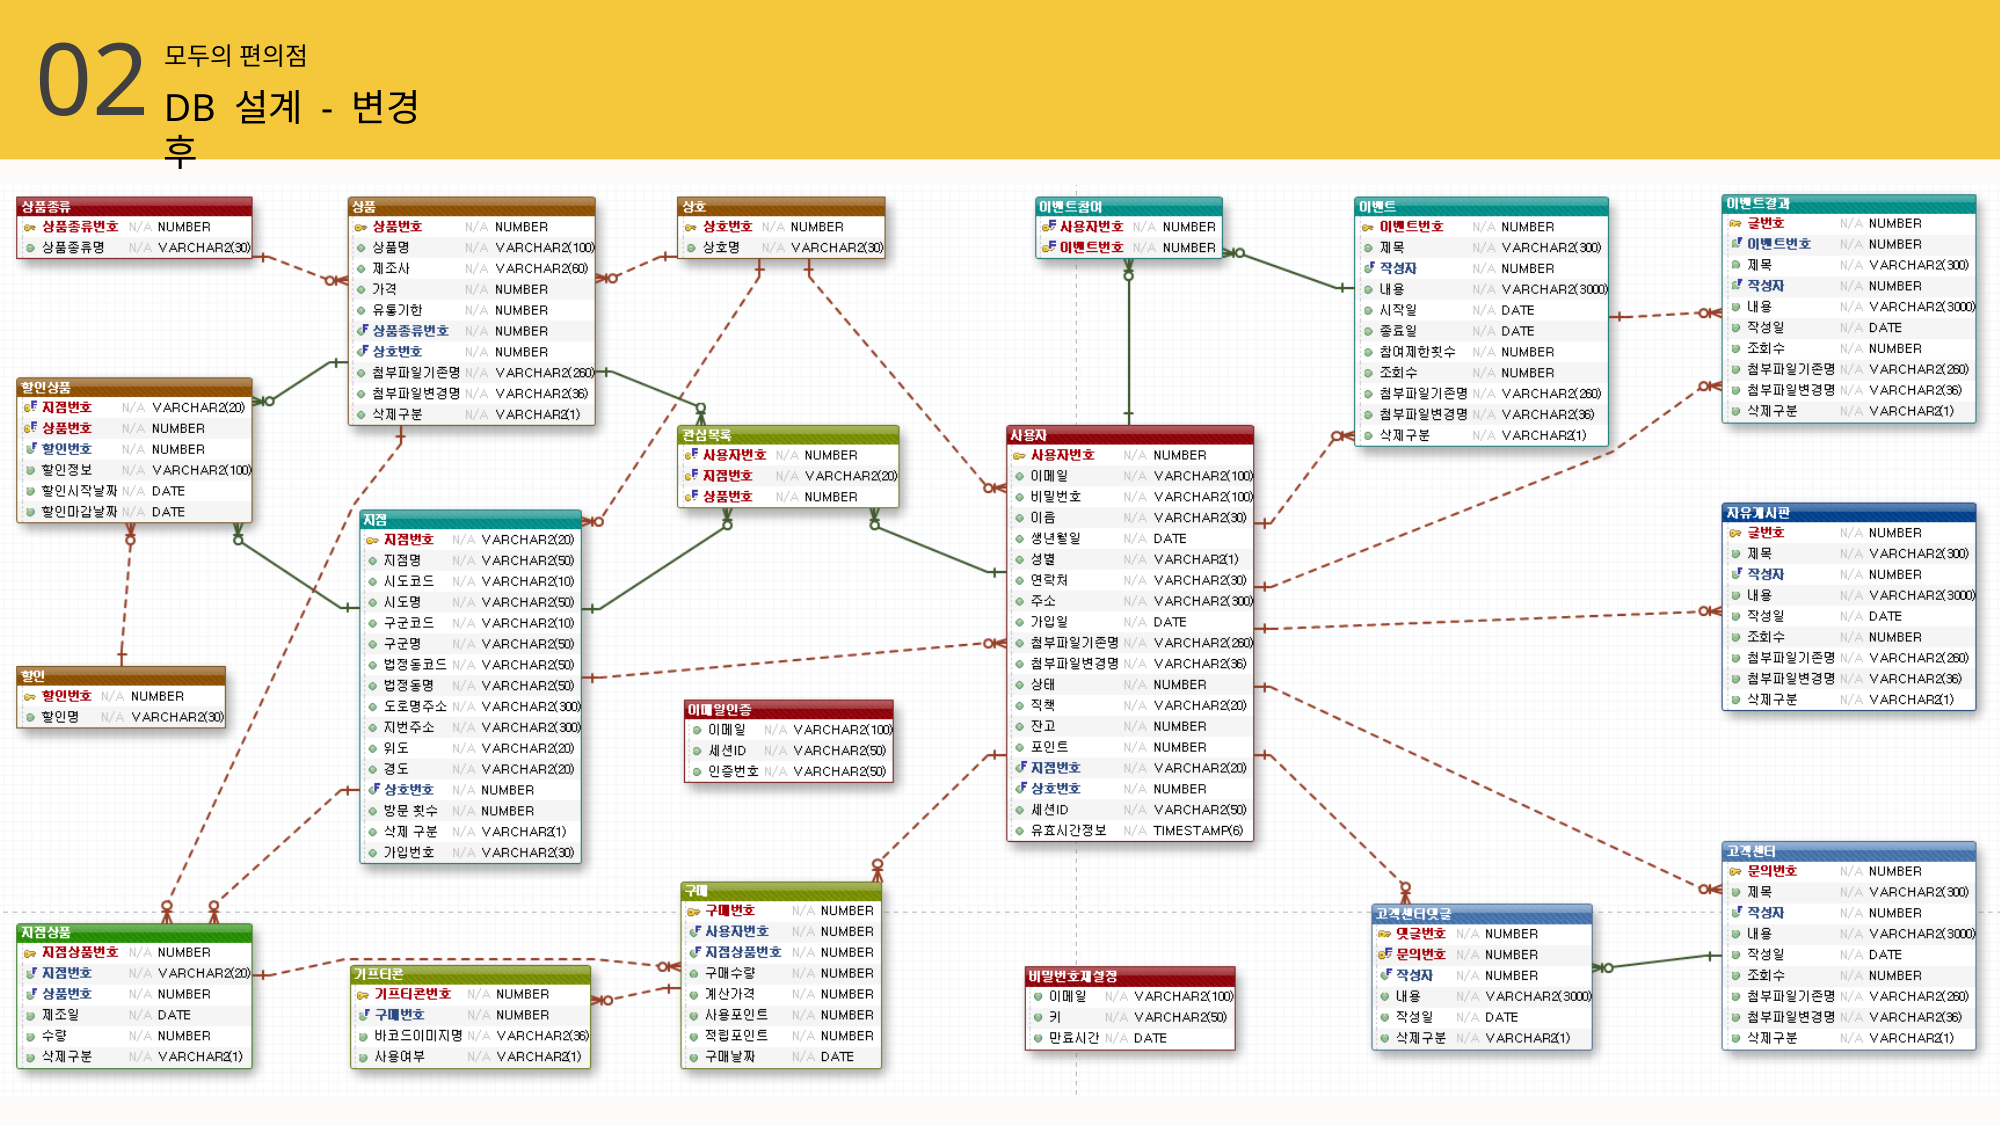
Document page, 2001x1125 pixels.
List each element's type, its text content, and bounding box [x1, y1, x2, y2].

text_box DB 설계 - 변경 후 [148, 76, 467, 182]
text_box [0, 0, 2000, 160]
text_box 02 [20, 8, 205, 144]
text_box 모두의 편의점 [205, 33, 324, 76]
picture [0, 185, 2000, 1096]
